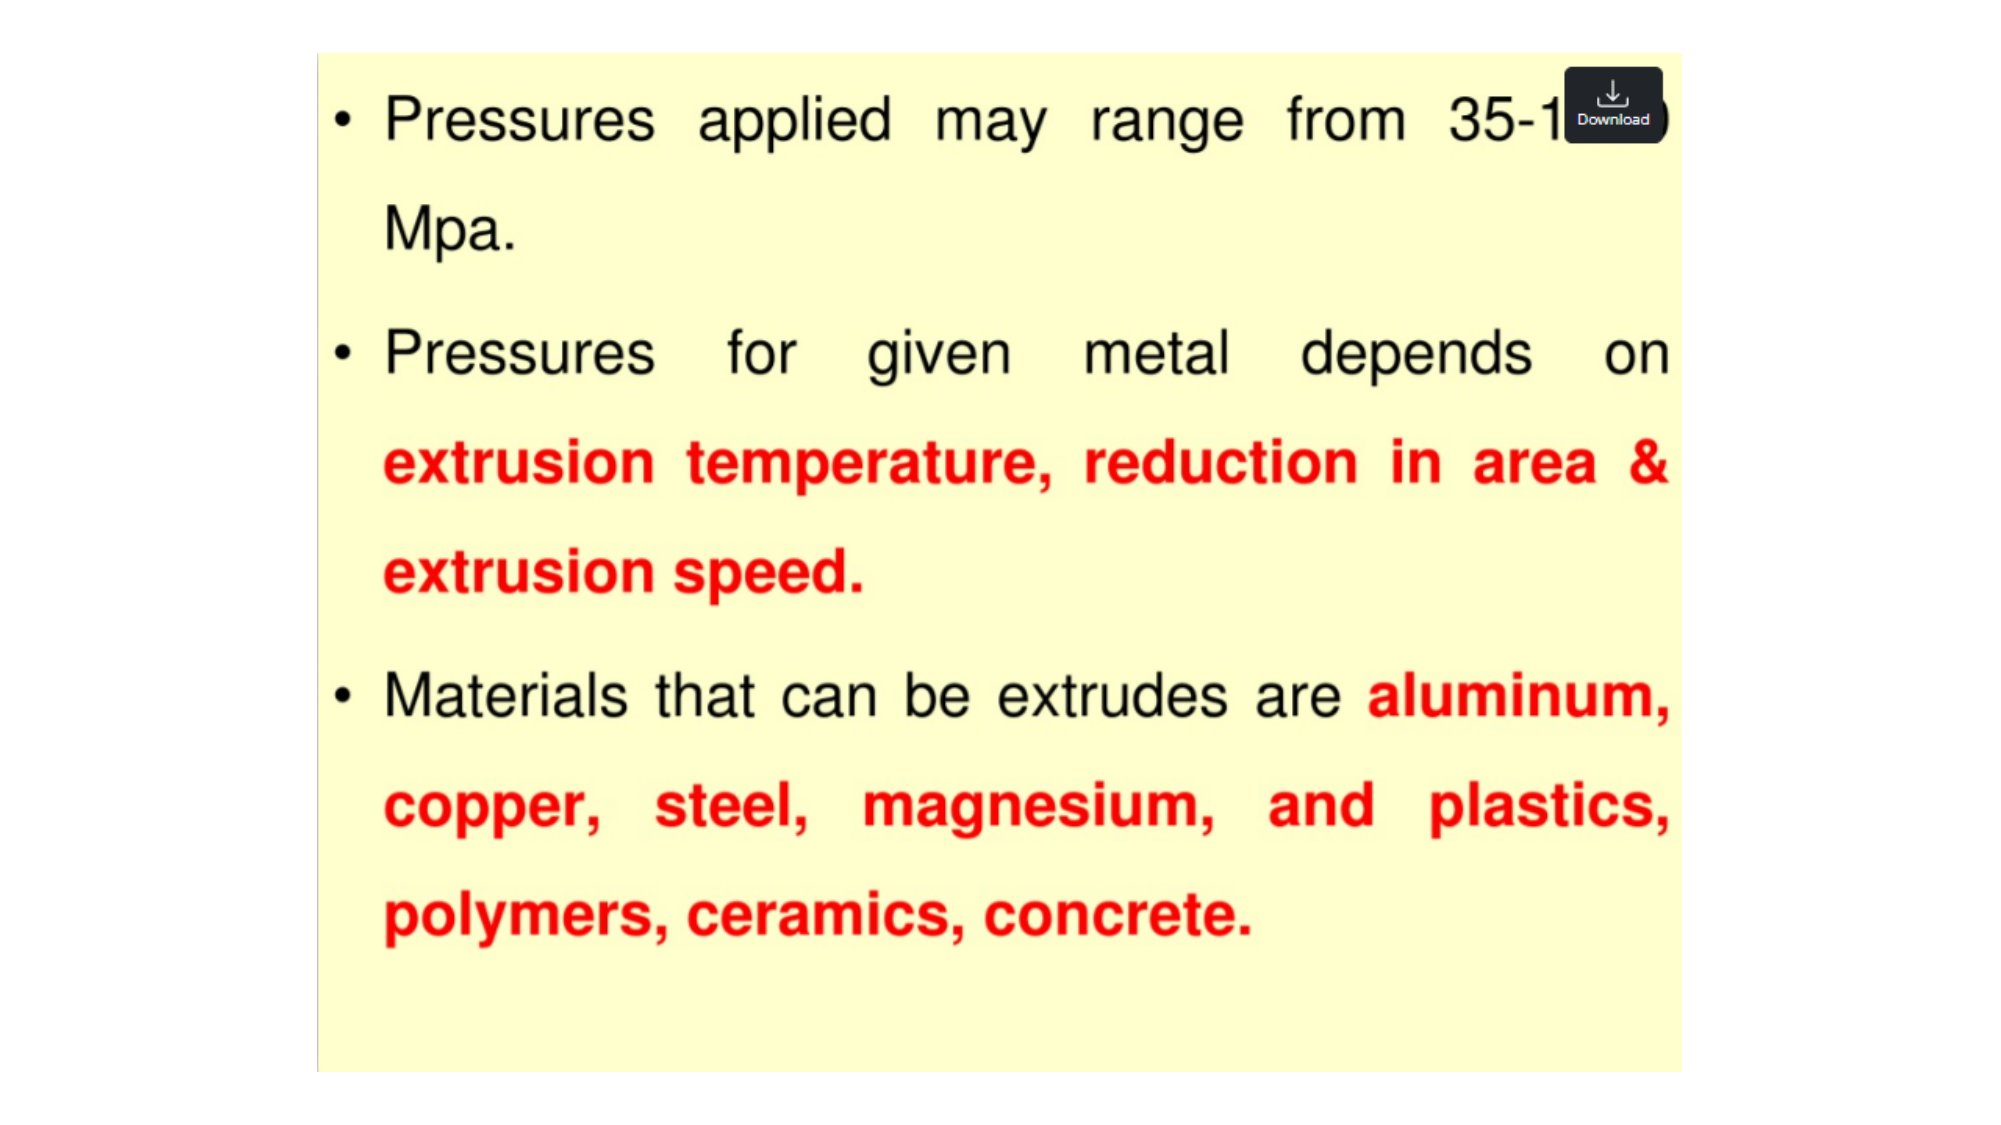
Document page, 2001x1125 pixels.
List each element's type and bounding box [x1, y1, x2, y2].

picture [317, 53, 1682, 1072]
